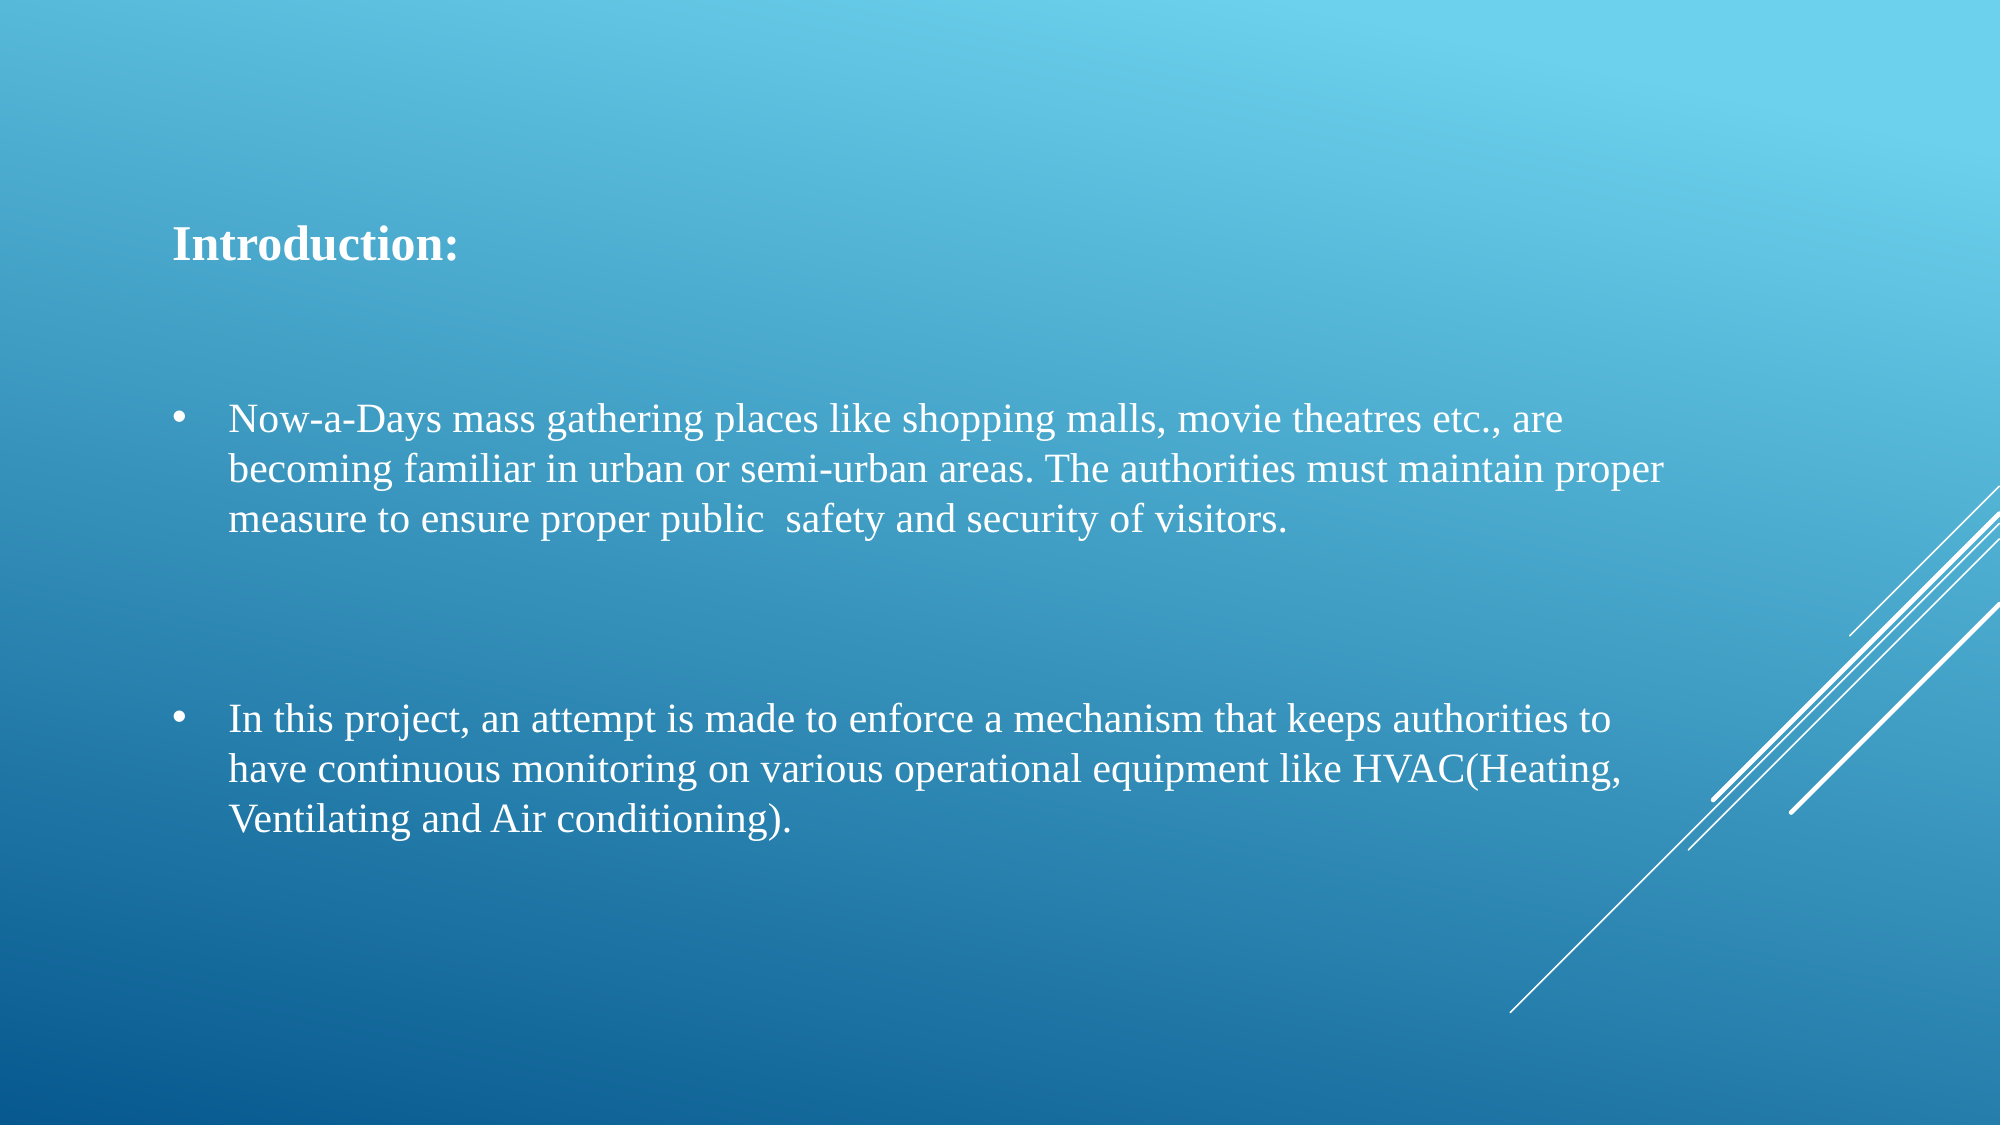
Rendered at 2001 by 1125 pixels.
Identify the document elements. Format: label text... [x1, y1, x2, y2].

text_box Introduction: Now-a-Days mass gathering places like shopping malls, movie theatres etc., are becoming familiar in urban or semi-urban areas. The authorities must maintain proper measure to ensure proper public safety and security of visitors. In this project, an attempt is made to enforce a mechanism that keeps authorities to have continuous monitoring on various operational equipment like HVAC(Heating, Ventilating and Air conditioning). [157, 203, 1696, 849]
